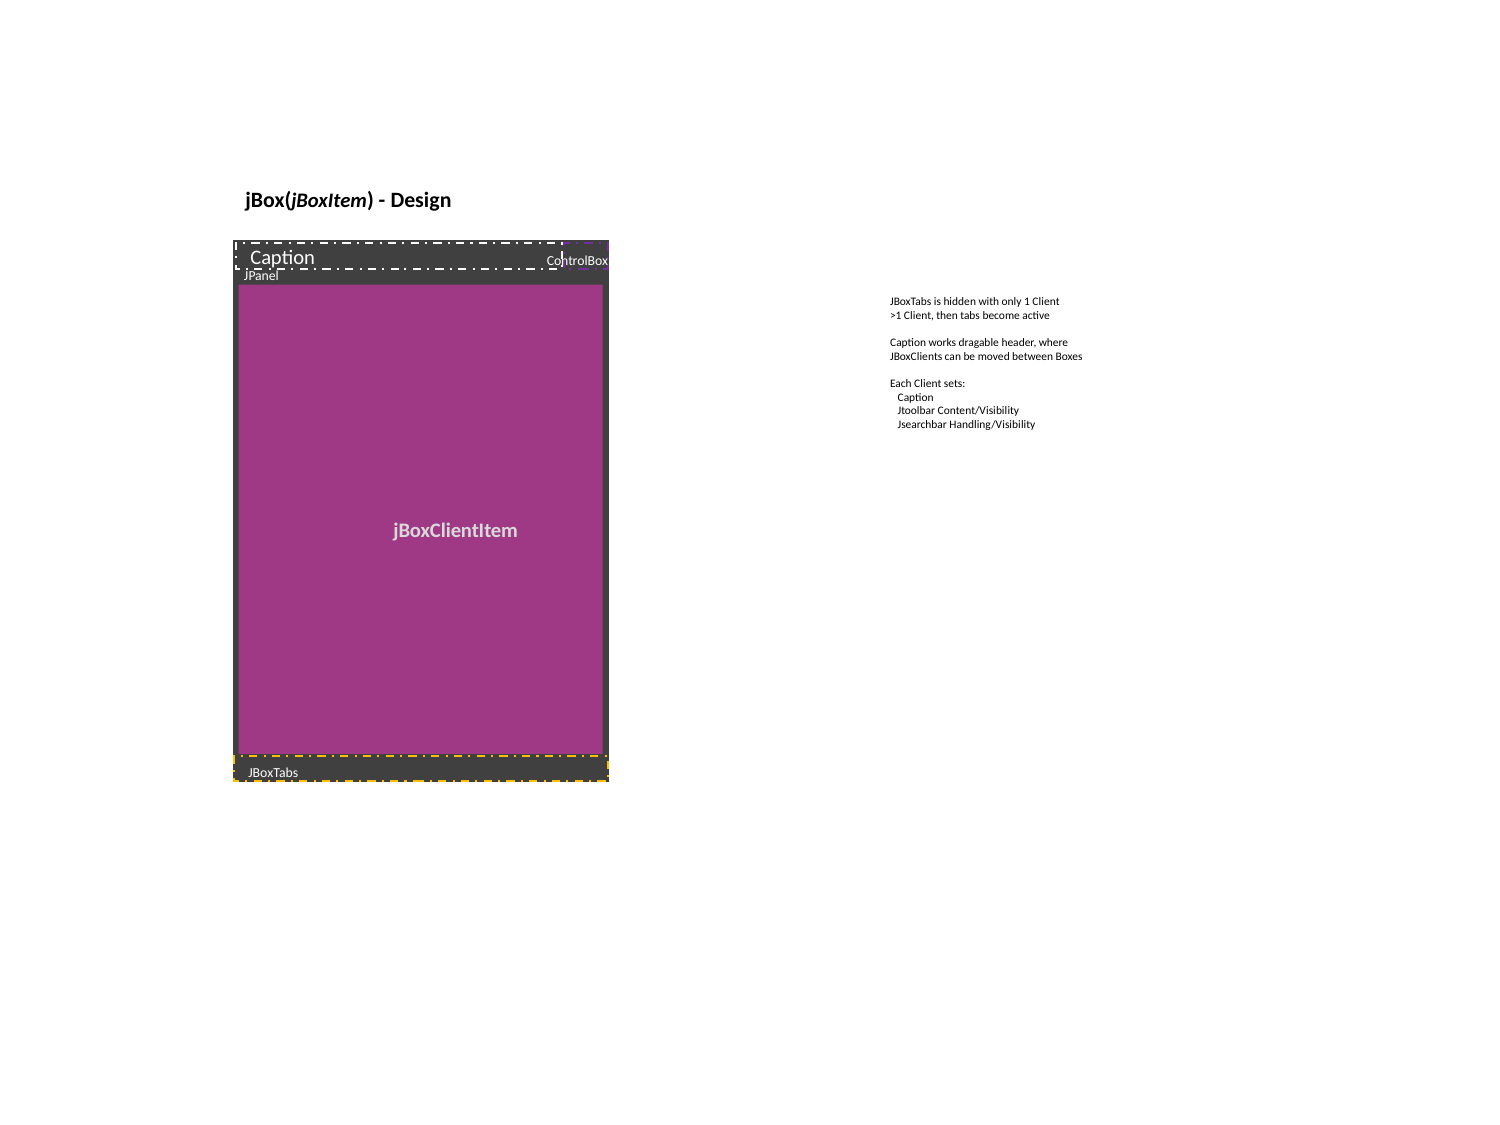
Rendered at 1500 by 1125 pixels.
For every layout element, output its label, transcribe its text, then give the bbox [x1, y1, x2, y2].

text_box jBox(jBoxItem) - Design [230, 178, 467, 220]
text_box JBoxTabs is hidden with only 1 Client >1 Client, then tabs become active Caption works dragable header, where JBoxClients can be moved between Boxes Each Client sets: Caption Jtoolbar Content/Visibility Jsearchbar Handling/Visibility [875, 286, 1098, 439]
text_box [228, 241, 625, 788]
